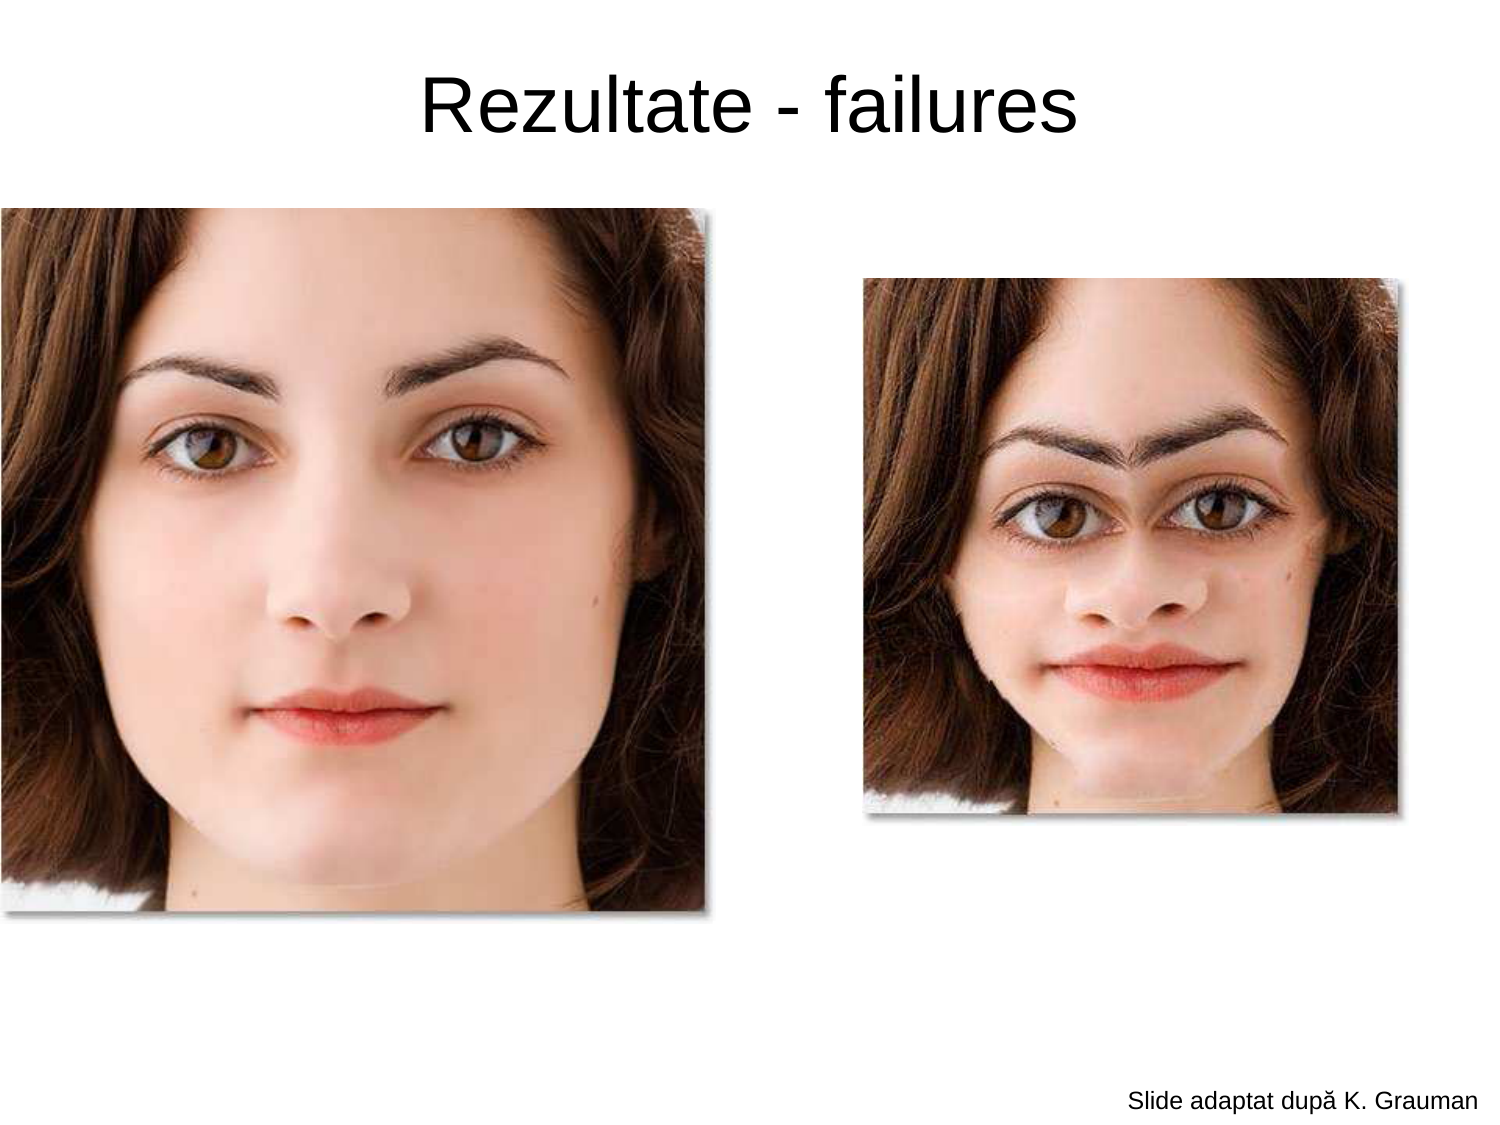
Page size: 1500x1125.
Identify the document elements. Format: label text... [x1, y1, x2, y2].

text_box Slide adaptat după K. Grauman [1112, 1076, 1495, 1122]
text_box Rezultate - failures [74, 7, 1425, 195]
picture [0, 207, 716, 924]
picture [861, 278, 1410, 826]
